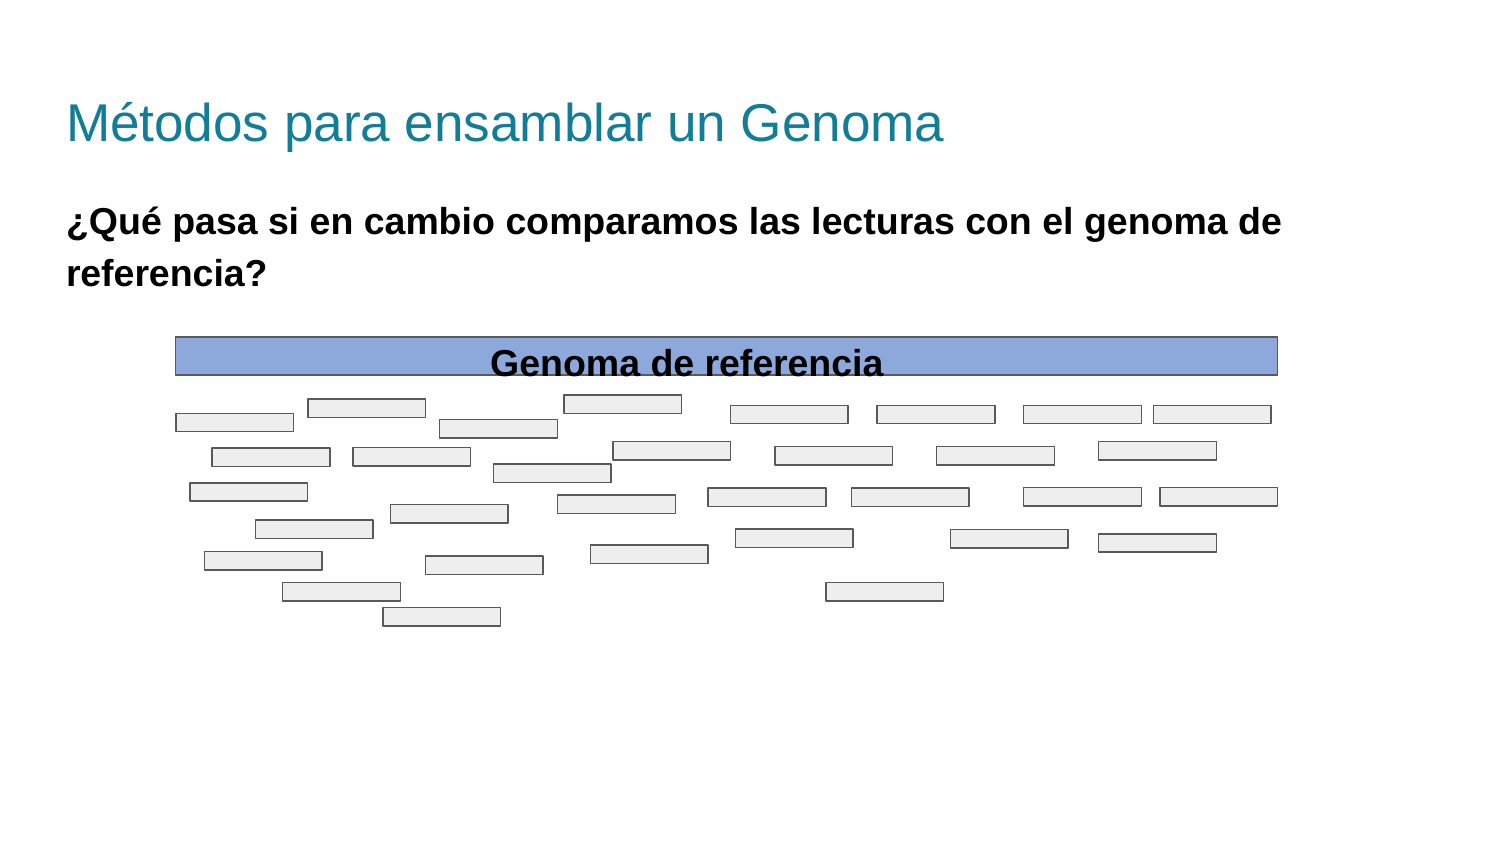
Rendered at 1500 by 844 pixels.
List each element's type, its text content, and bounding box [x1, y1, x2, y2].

text_box [936, 446, 1055, 466]
text_box [307, 399, 426, 418]
text_box [1098, 533, 1217, 553]
title Métodos para ensamblar un Genoma [51, 72, 1449, 167]
text_box [1023, 487, 1142, 507]
text_box [1098, 441, 1217, 461]
text_box [204, 551, 323, 570]
text_box [175, 337, 464, 375]
text_box [735, 529, 853, 548]
text_box [774, 446, 893, 466]
text_box [352, 447, 471, 467]
text_box [212, 447, 330, 467]
text_box [1153, 405, 1272, 424]
text_box [612, 441, 731, 461]
text_box [190, 482, 308, 502]
text_box [957, 337, 1278, 375]
text_box [557, 495, 676, 514]
text_box [825, 582, 944, 602]
text_box [851, 488, 970, 507]
text_box [282, 582, 401, 602]
text_box [382, 607, 501, 627]
text_box [563, 400, 682, 414]
text_box [730, 405, 849, 424]
text_box [877, 405, 995, 424]
text_box [425, 556, 544, 575]
text_box [1160, 487, 1278, 507]
text_box Genoma de referencia [464, 317, 957, 400]
text_box [708, 488, 826, 507]
text_box [390, 504, 508, 524]
text_box [590, 545, 709, 564]
text_box [493, 463, 612, 483]
text_box [255, 520, 374, 539]
text_box [950, 529, 1069, 548]
text_box [1023, 405, 1142, 424]
text_box [439, 419, 558, 438]
list ¿Qué pasa si en cambio comparamos las lecturas con el genoma de referencia? [51, 175, 1449, 439]
text_box [175, 413, 294, 432]
